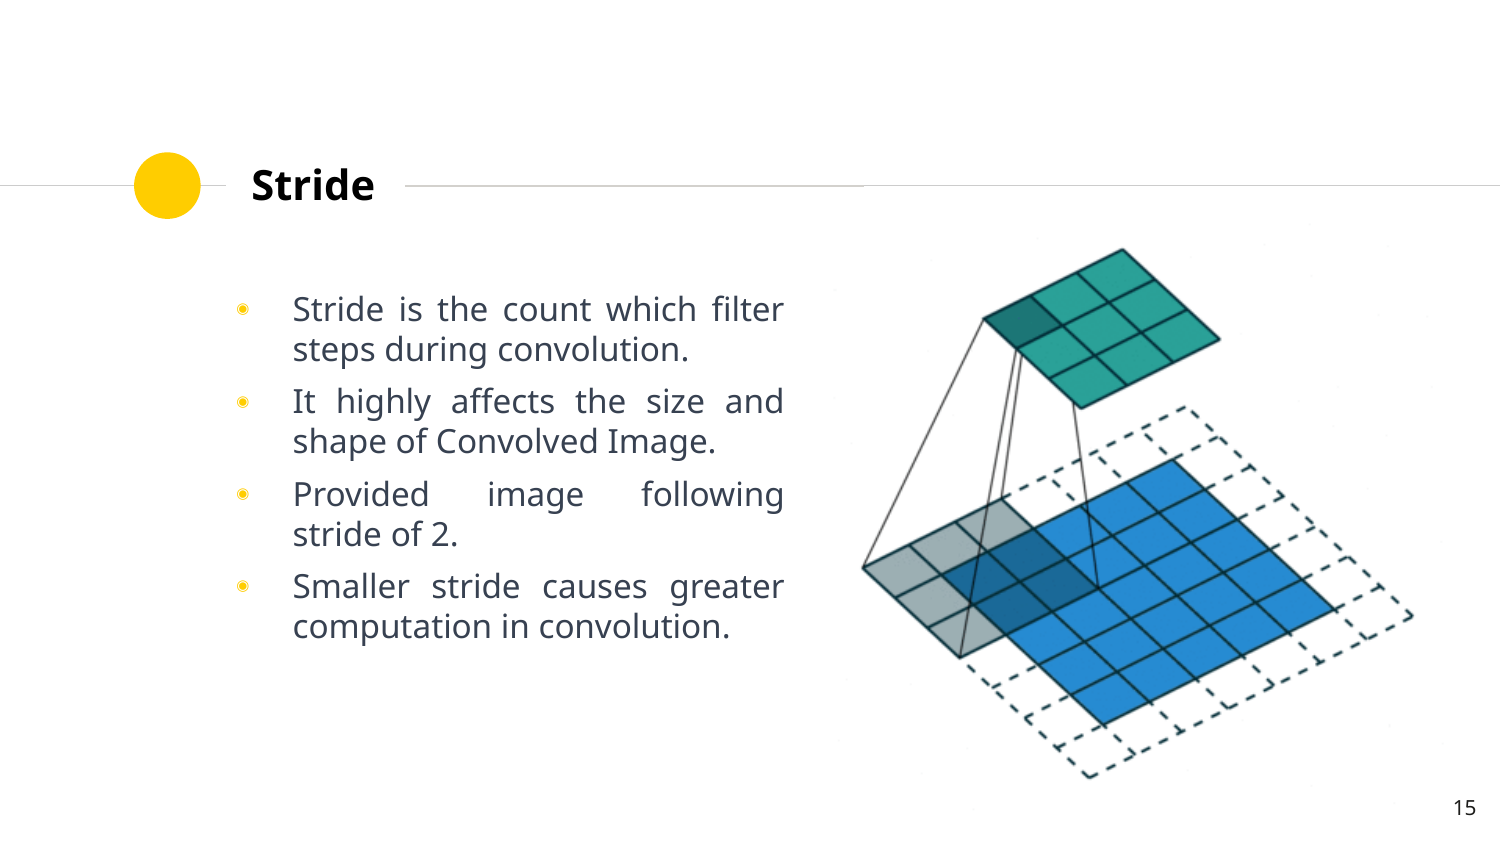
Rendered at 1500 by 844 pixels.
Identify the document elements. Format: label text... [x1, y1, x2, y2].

slide_number 15 [1401, 779, 1492, 844]
picture [828, 215, 1447, 812]
title Stride [236, 140, 433, 228]
text_box Stride is the count which filter steps during convolution. It highly affects the size and shape of Convolved Image. Provided image following stride of 2. Smaller stride causes greater computation in convolution. [202, 273, 801, 743]
